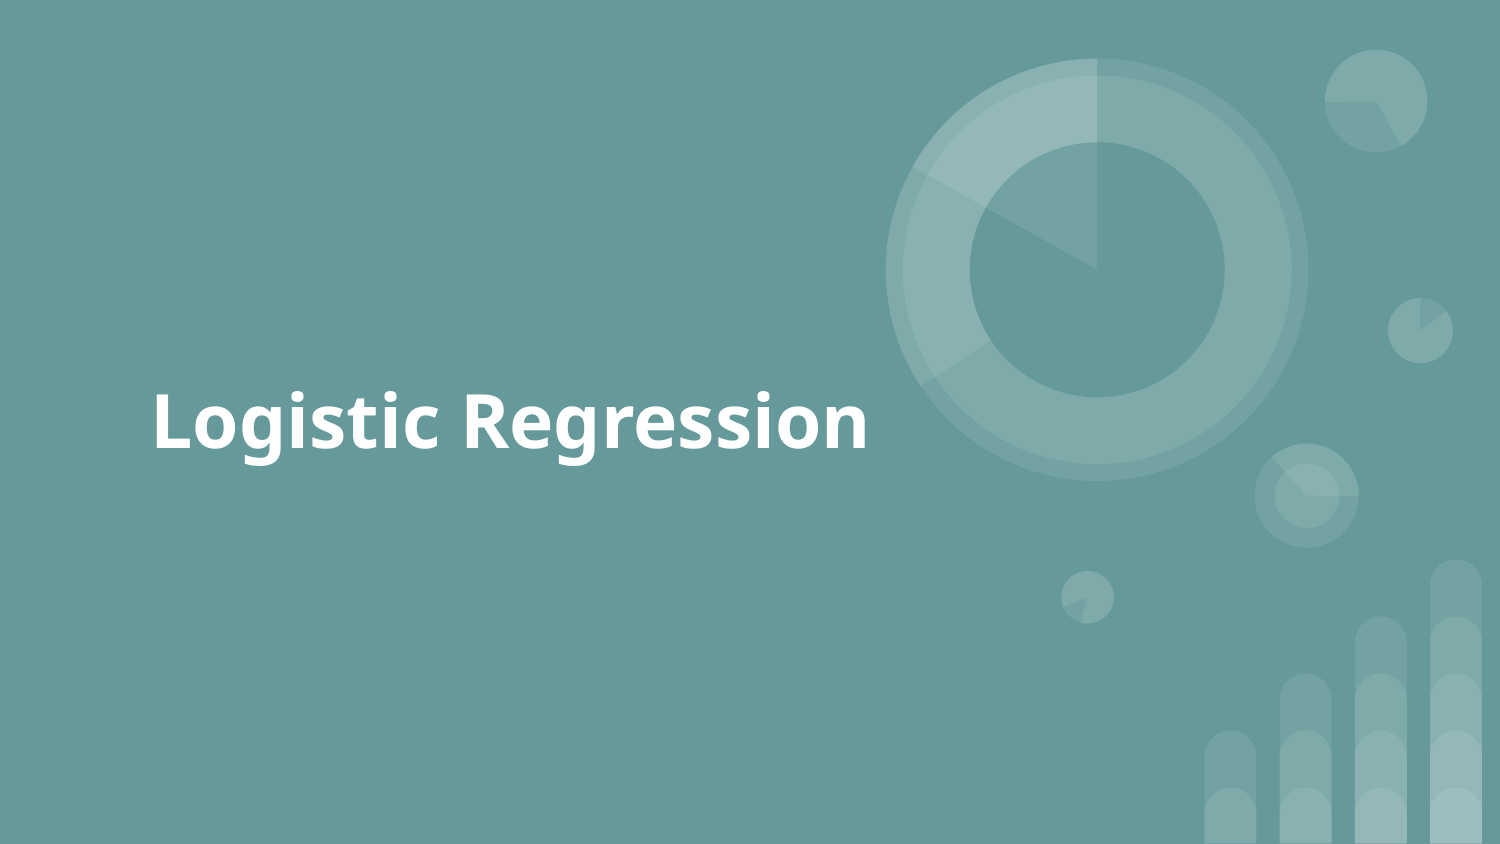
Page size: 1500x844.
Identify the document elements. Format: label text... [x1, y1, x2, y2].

title Logistic Regression [135, 264, 922, 572]
